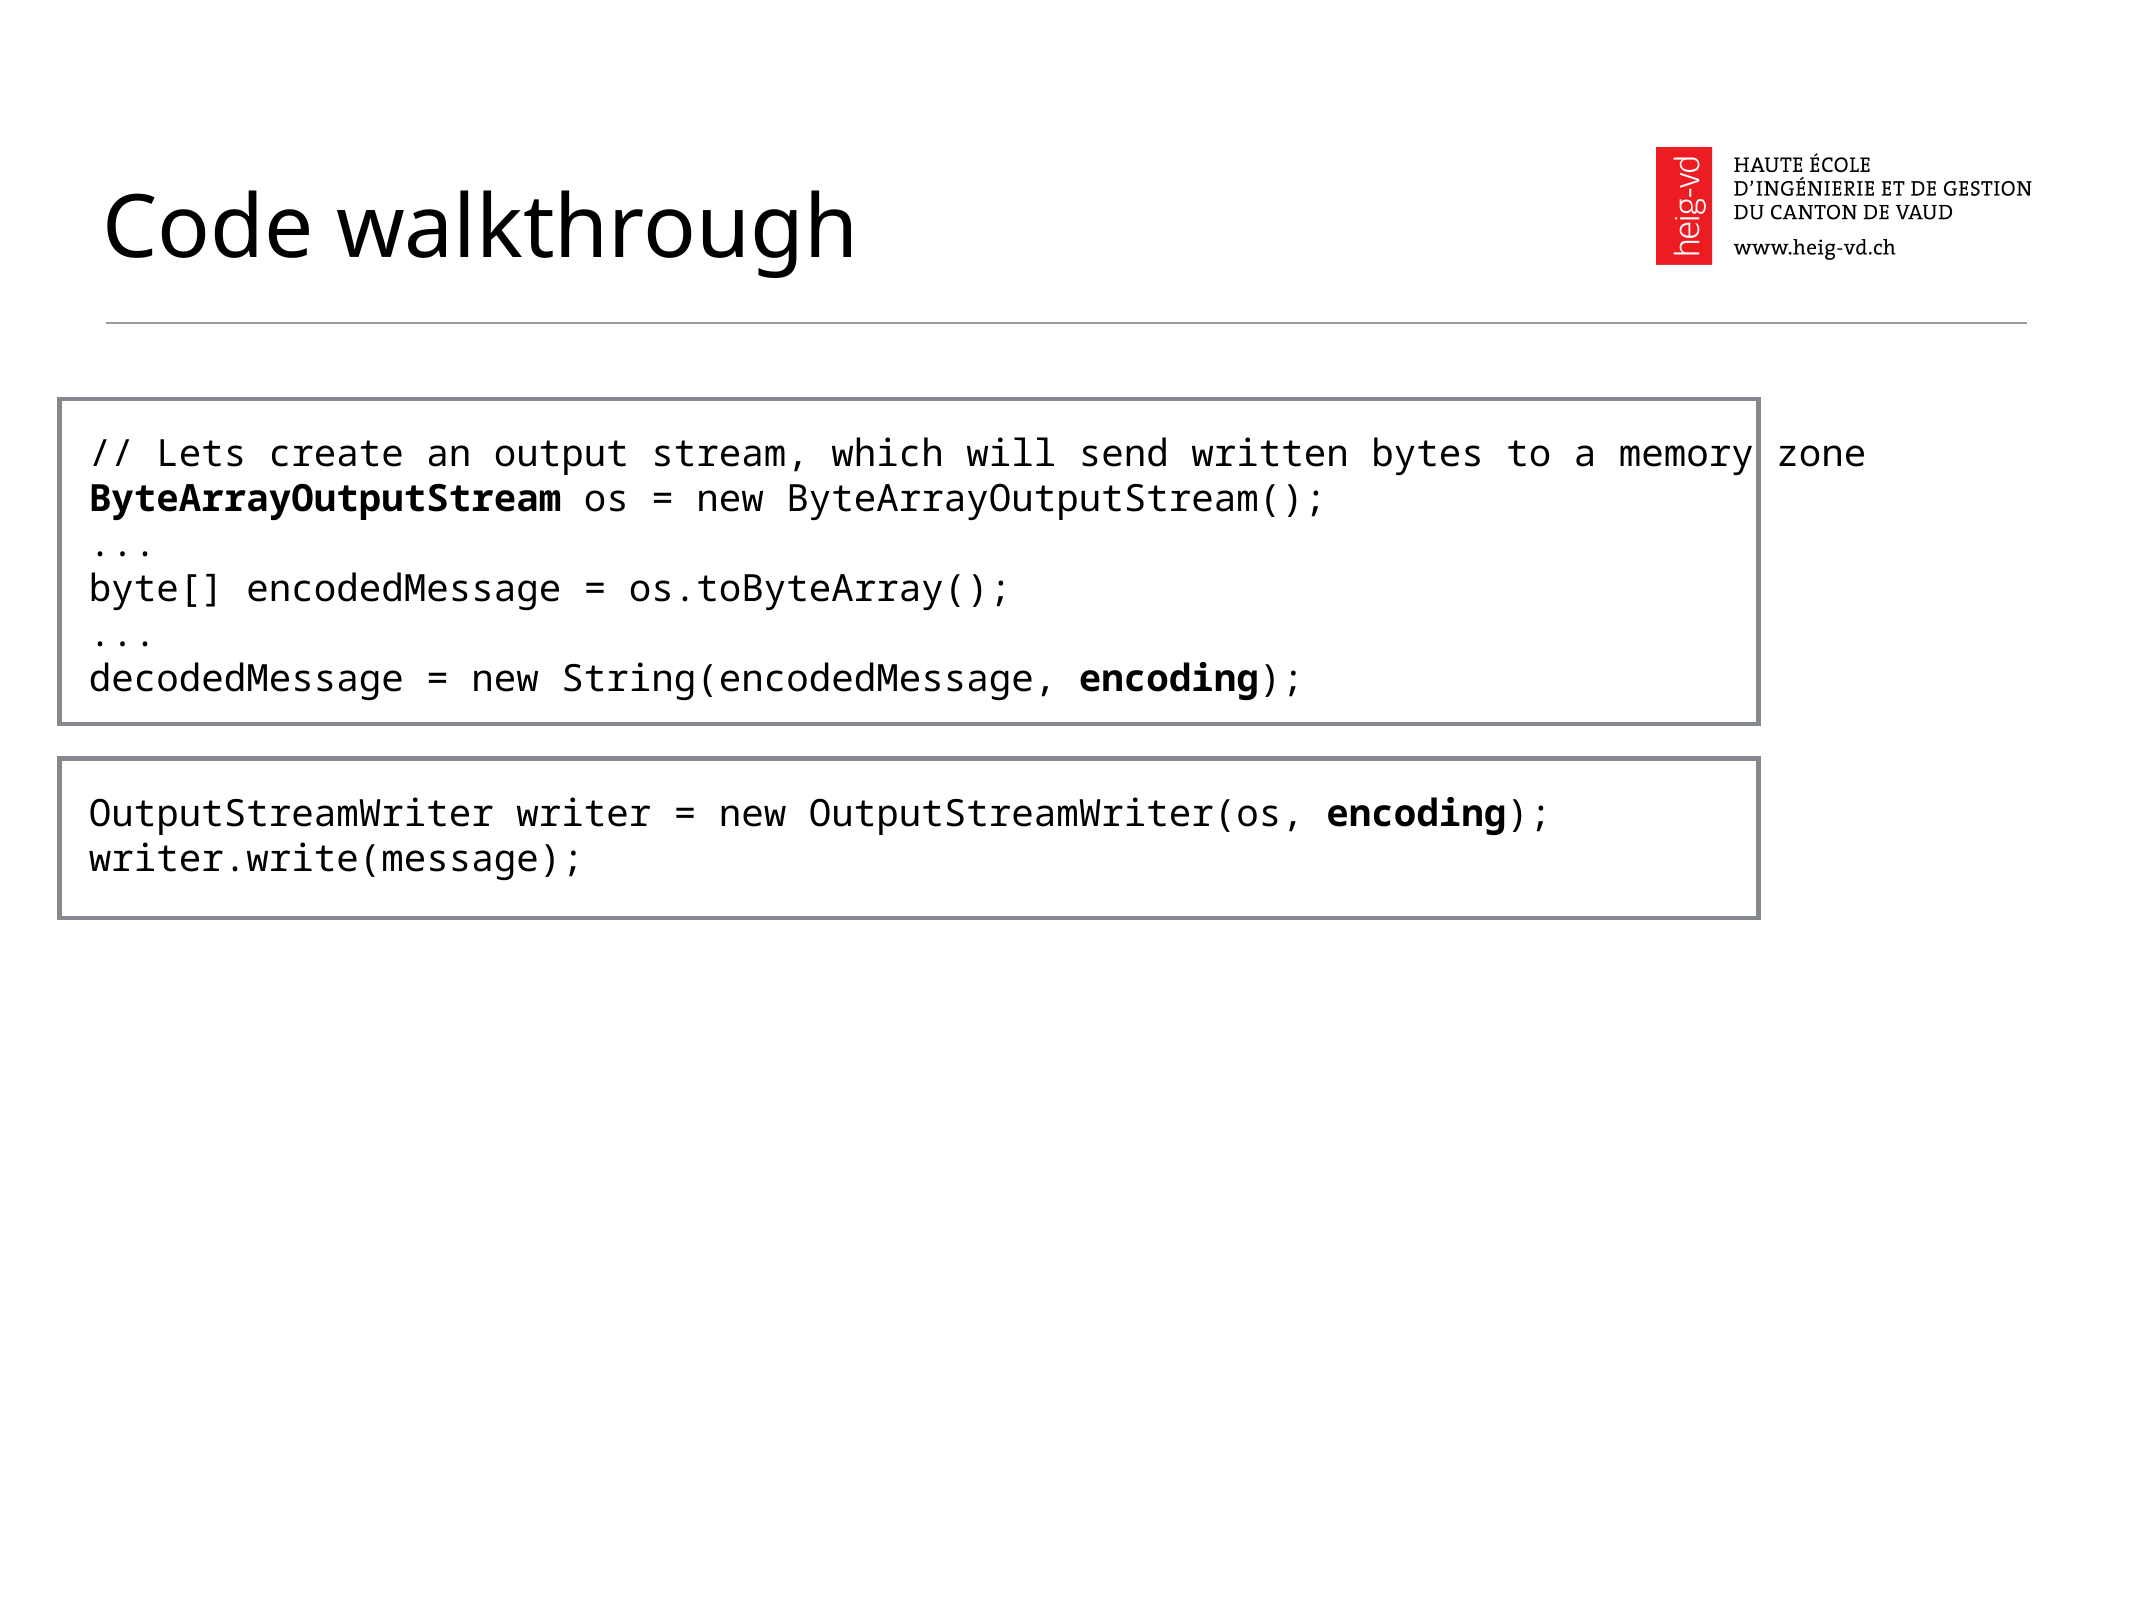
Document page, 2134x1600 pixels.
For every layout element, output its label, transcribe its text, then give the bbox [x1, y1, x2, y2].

text_box // Lets create an output stream, which will send written bytes to a memory zone ByteArrayOutputStream os = new ByteArrayOutputStream(); ... byte[] encodedMessage = os.toByteArray(); ... decodedMessage = new String(encodedMessage, encoding); OutputStreamWriter writer = new OutputStreamWriter(os, encoding); writer.write(message); [80, 420, 2053, 888]
text_box [59, 399, 1759, 724]
title Code walkthrough [93, 53, 2041, 284]
text_box [59, 758, 1759, 918]
